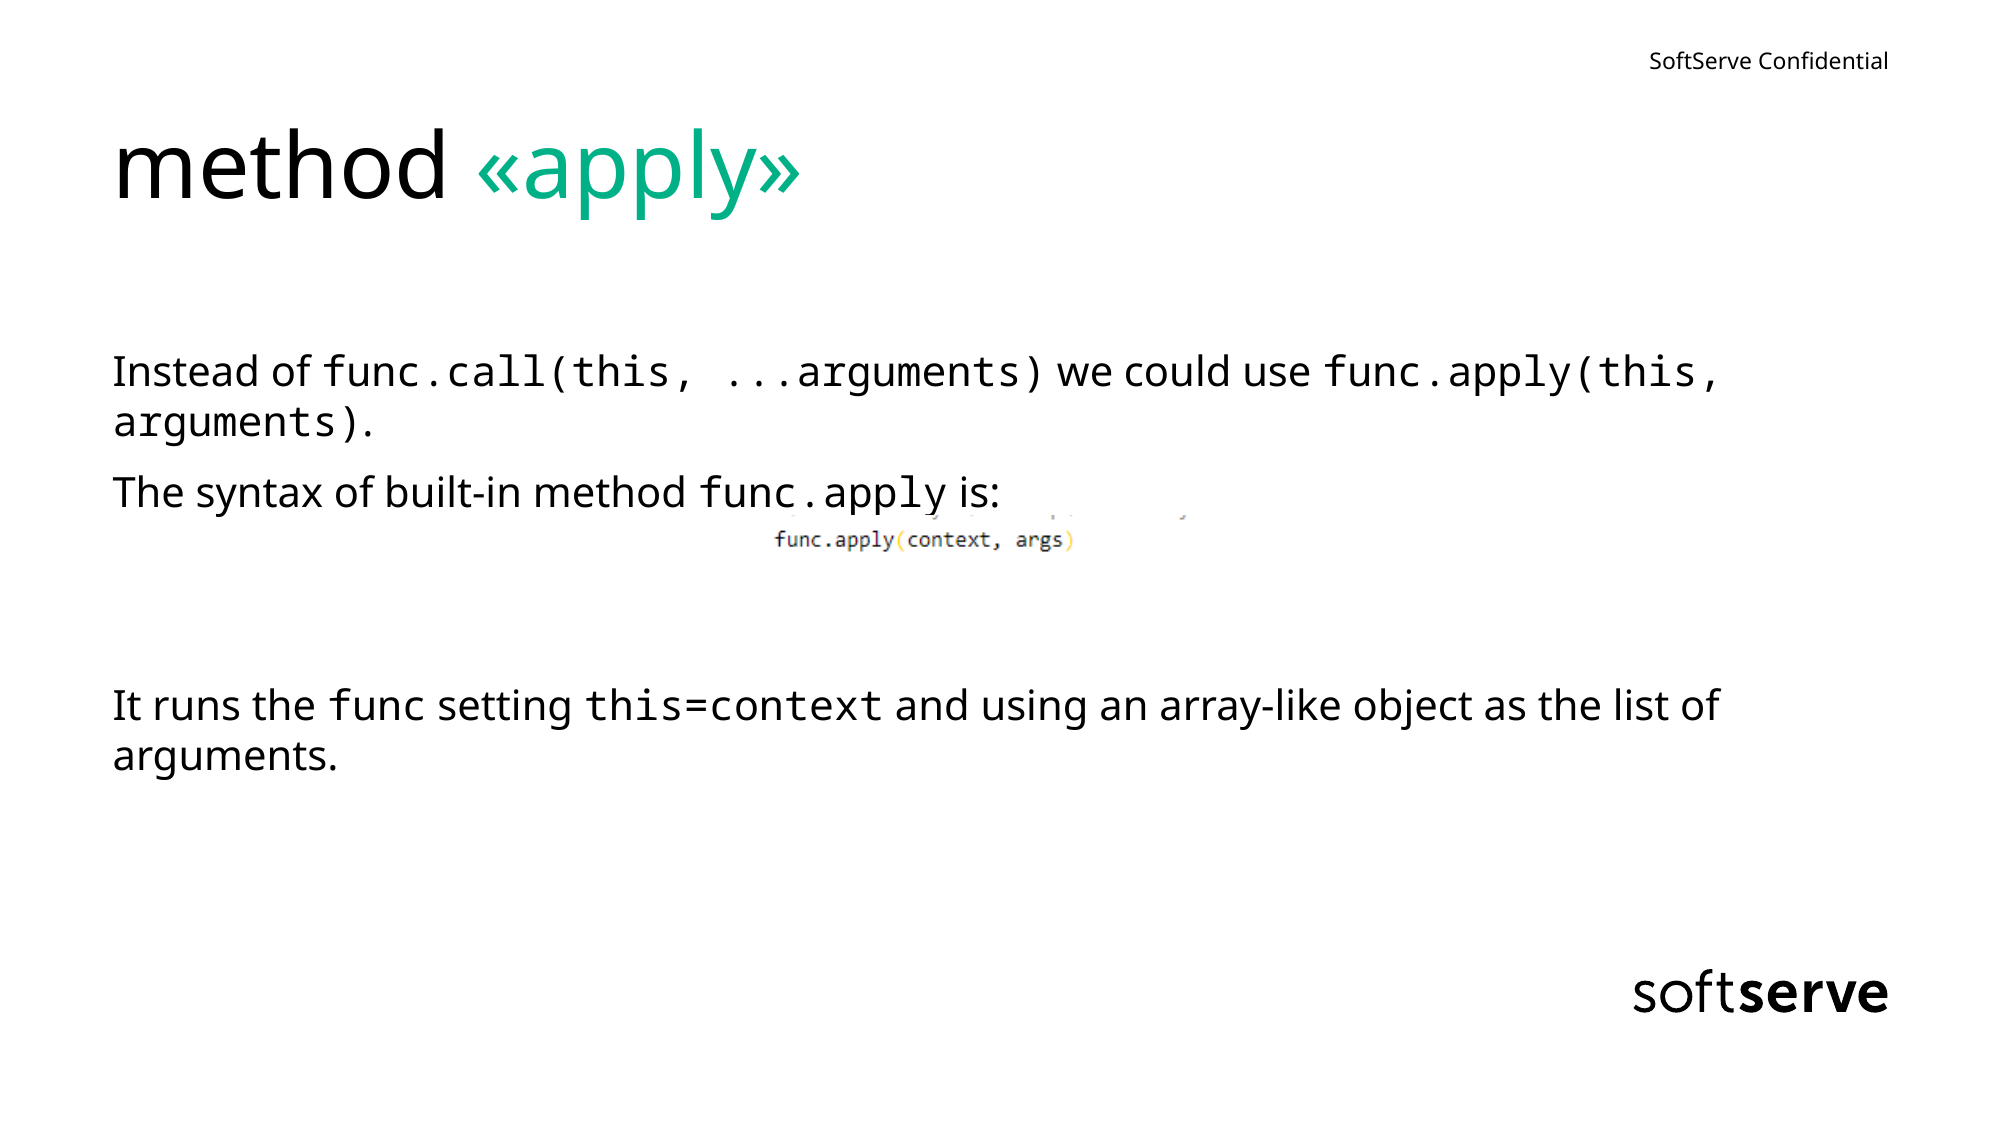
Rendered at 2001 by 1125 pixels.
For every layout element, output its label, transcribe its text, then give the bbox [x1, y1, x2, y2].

list Instead of func.call(this, ...arguments) we could use func.apply(this, arguments). The syntax of built-in method func.apply is: It runs the func setting this=context and using an array-like object as the list of arguments. [112, 337, 1920, 900]
picture [765, 515, 1235, 563]
title method «apply» [112, 112, 1888, 225]
